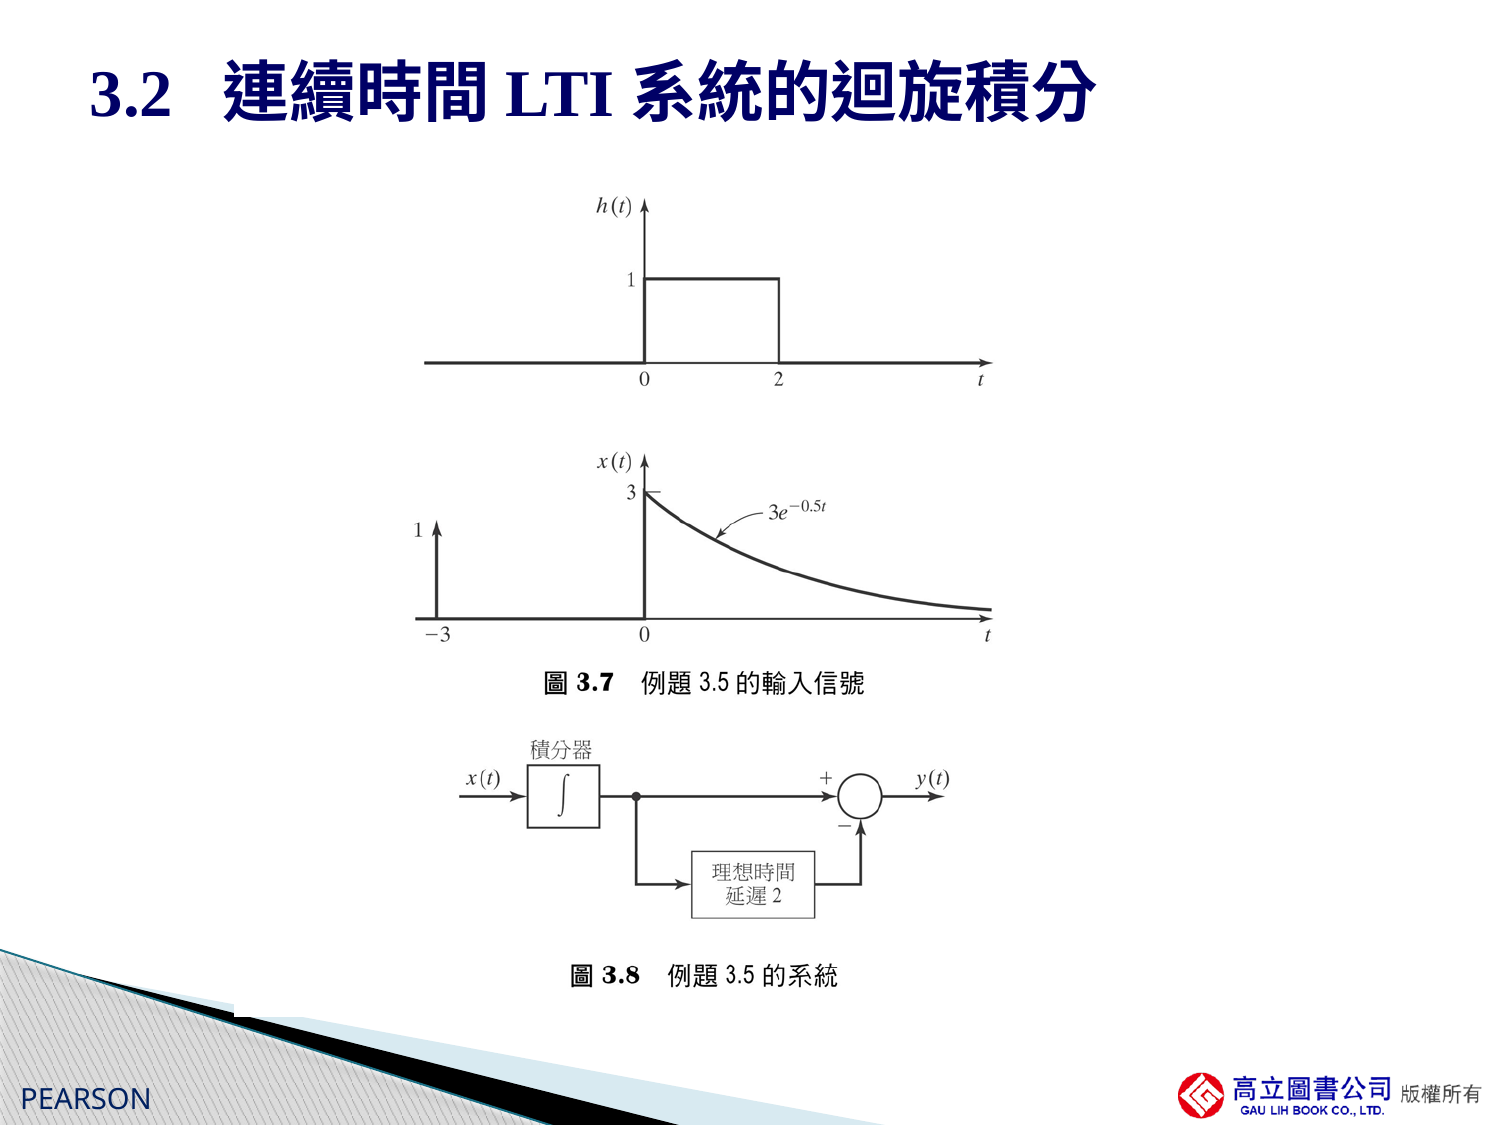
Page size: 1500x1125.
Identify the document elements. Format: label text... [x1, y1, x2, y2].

picture [233, 178, 1324, 1018]
picture [1178, 1065, 1500, 1125]
title 3.2 連續時間LTI系統的迴旋積分 [75, 30, 1425, 149]
